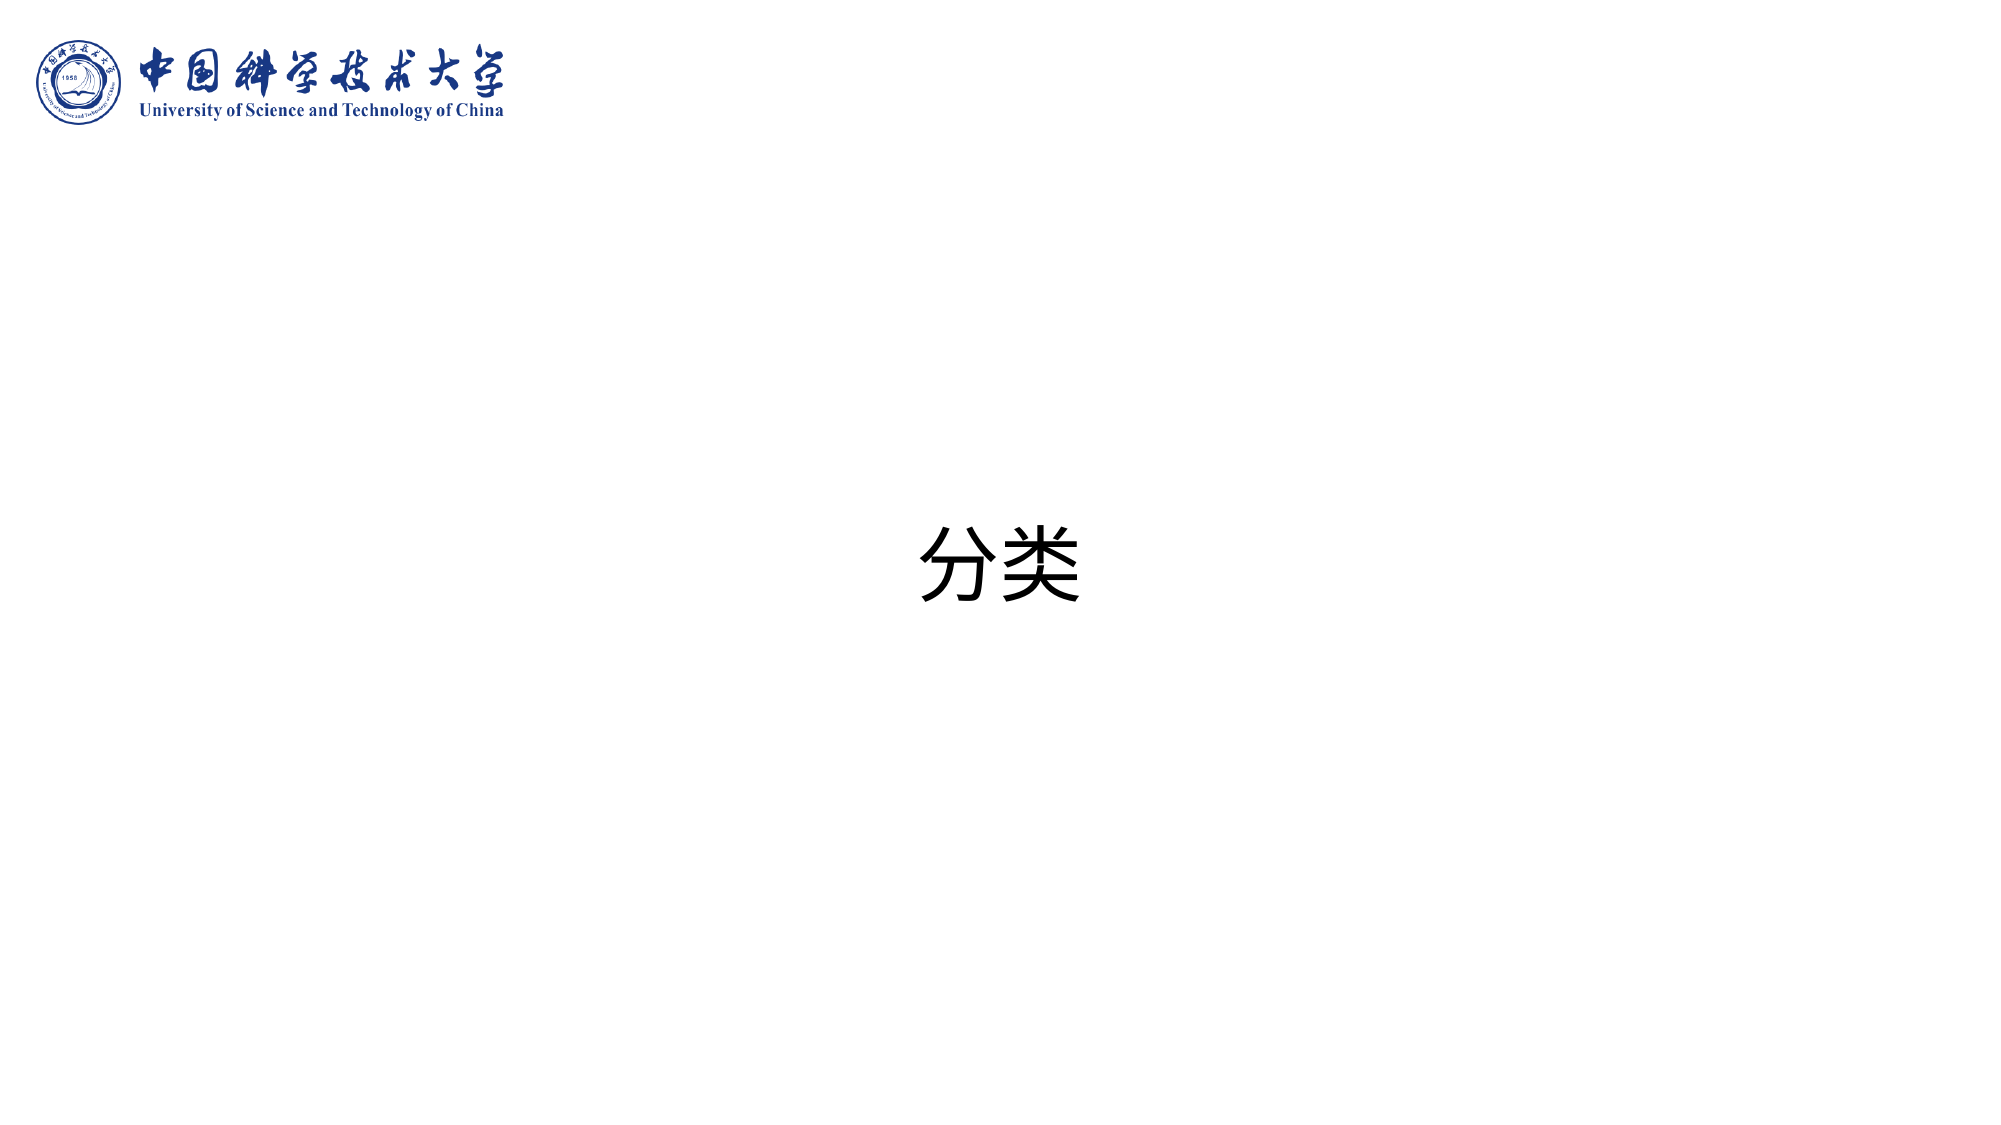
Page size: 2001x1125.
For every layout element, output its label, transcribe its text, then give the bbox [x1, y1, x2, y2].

text_box 分类 [901, 504, 1099, 620]
picture [0, 27, 539, 135]
